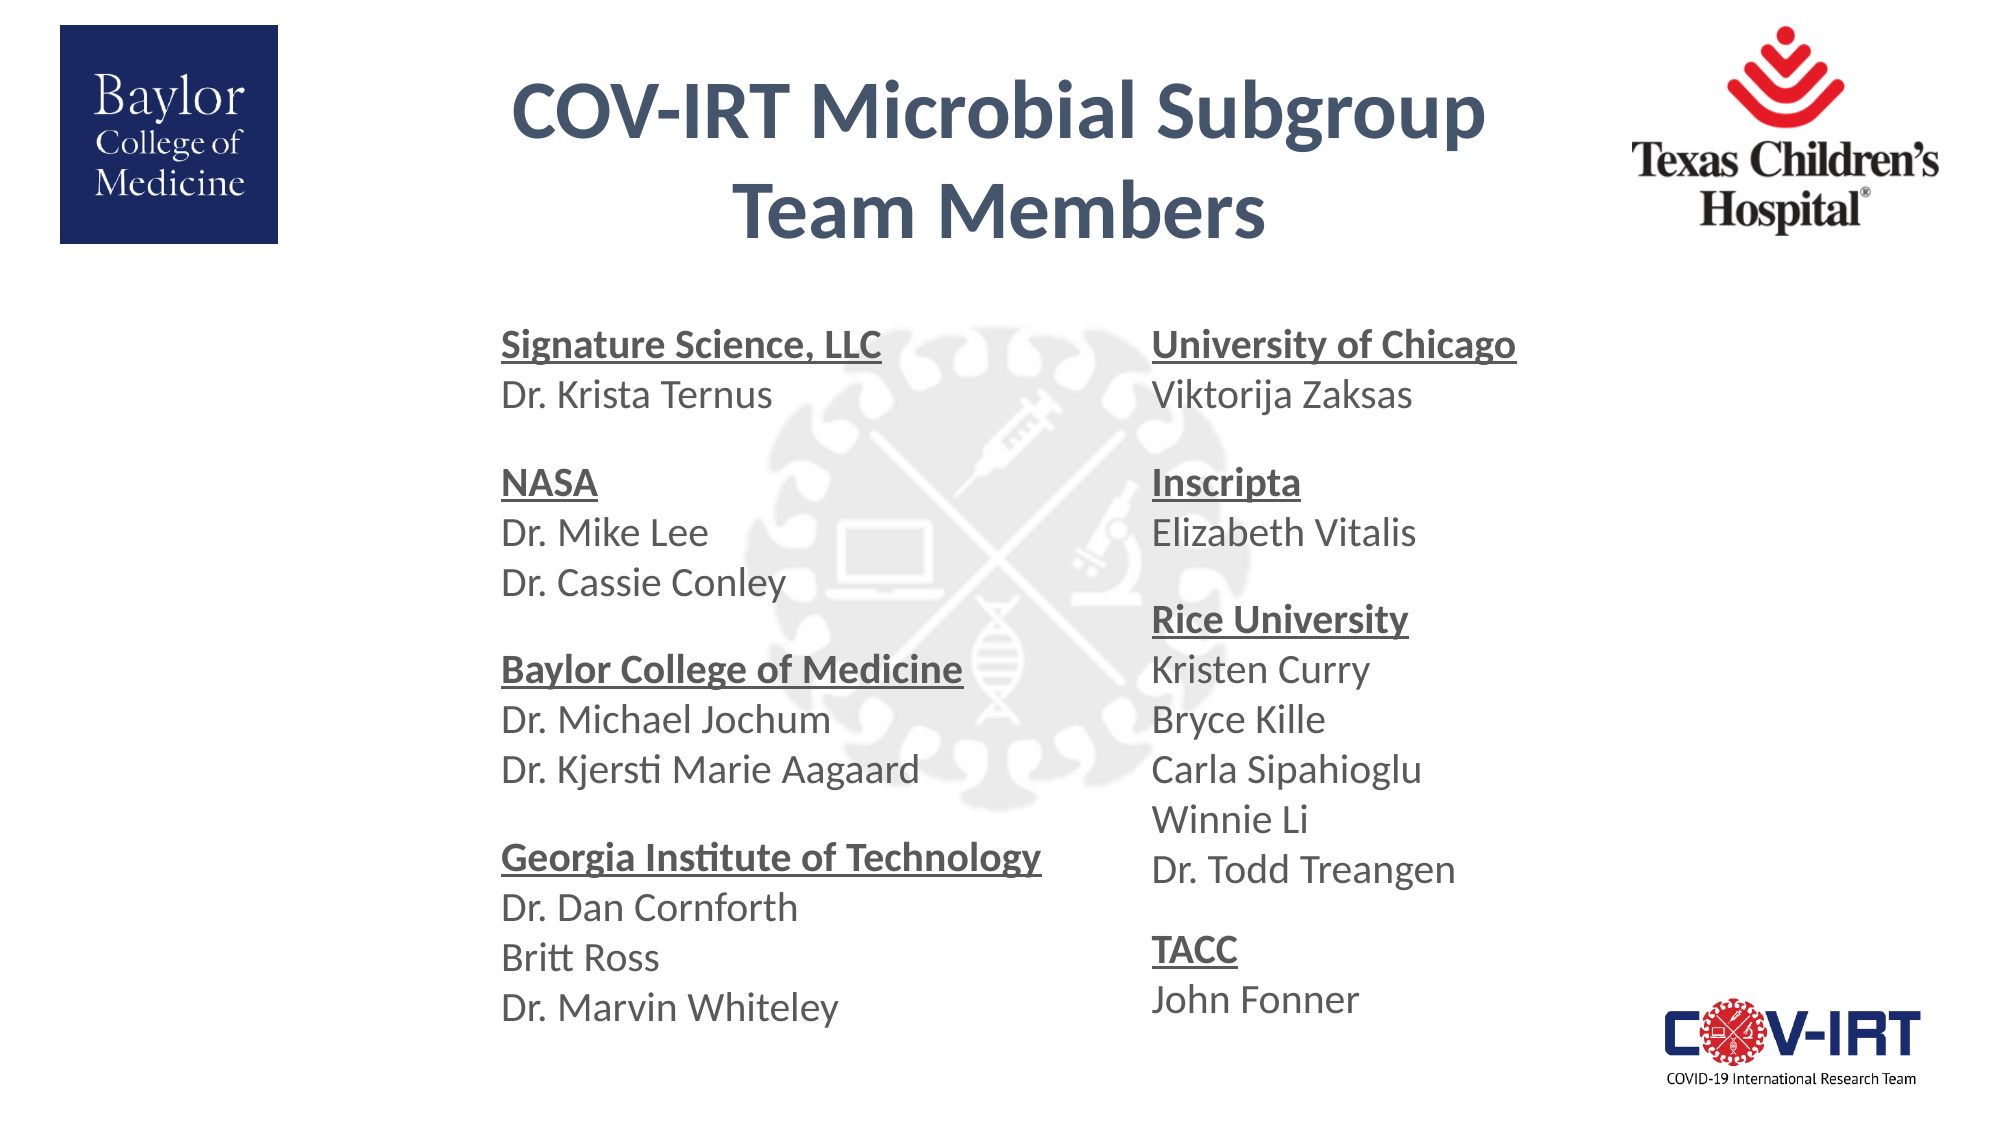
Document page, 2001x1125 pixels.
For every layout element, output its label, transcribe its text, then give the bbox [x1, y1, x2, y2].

text_box Signature Science, LLC Dr. Krista Ternus NASA Dr. Mike Lee Dr. Cassie Conley Baylor College of Medicine Dr. Michael Jochum Dr. Kjersti Marie Aagaard Georgia Institute of Technology Dr. Dan Cornforth Britt Ross Dr. Marvin Whiteley [486, 309, 1062, 1037]
text_box COV-IRT Microbial Subgroup Team Members [401, 48, 1599, 263]
picture [1654, 990, 1931, 1100]
picture [60, 25, 278, 244]
text_box University of Chicago Viktorija Zaksas Inscripta Elizabeth Vitalis Rice University Kristen Curry Bryce Kille Carla Sipahioglu Winnie Li Dr. Todd Treangen TACC John Fonner [1136, 309, 1599, 1030]
picture [1631, 25, 1940, 237]
